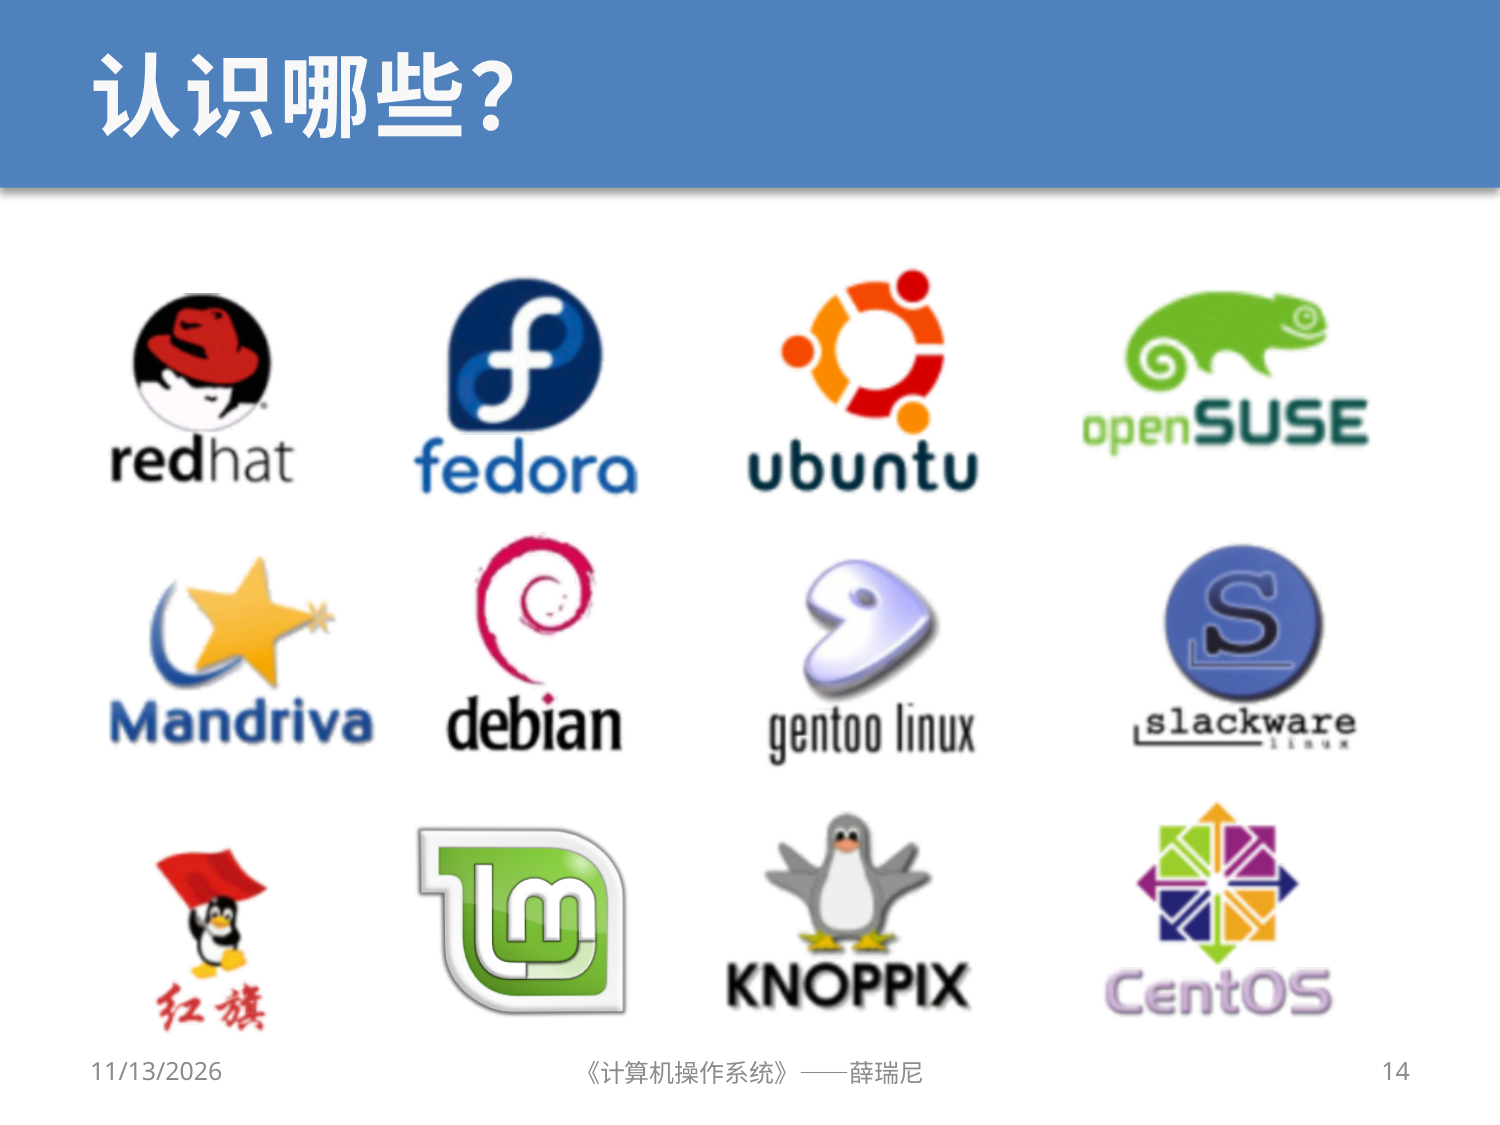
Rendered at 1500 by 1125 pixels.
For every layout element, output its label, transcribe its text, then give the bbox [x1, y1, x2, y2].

picture [109, 550, 376, 751]
picture [409, 808, 635, 1034]
picture [1081, 287, 1373, 462]
picture [1130, 539, 1360, 754]
picture [106, 291, 297, 486]
picture [441, 531, 629, 755]
picture [724, 810, 974, 1015]
footer 《计算机操作系统》——薛瑞尼 [512, 1042, 988, 1103]
picture [1098, 799, 1338, 1020]
picture [409, 274, 639, 500]
picture [764, 554, 980, 769]
title 认识哪些？ [75, 0, 1425, 188]
picture [113, 844, 309, 1034]
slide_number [75, 1042, 425, 1103]
slide_number 14 [1074, 1042, 1425, 1103]
picture [743, 262, 984, 496]
